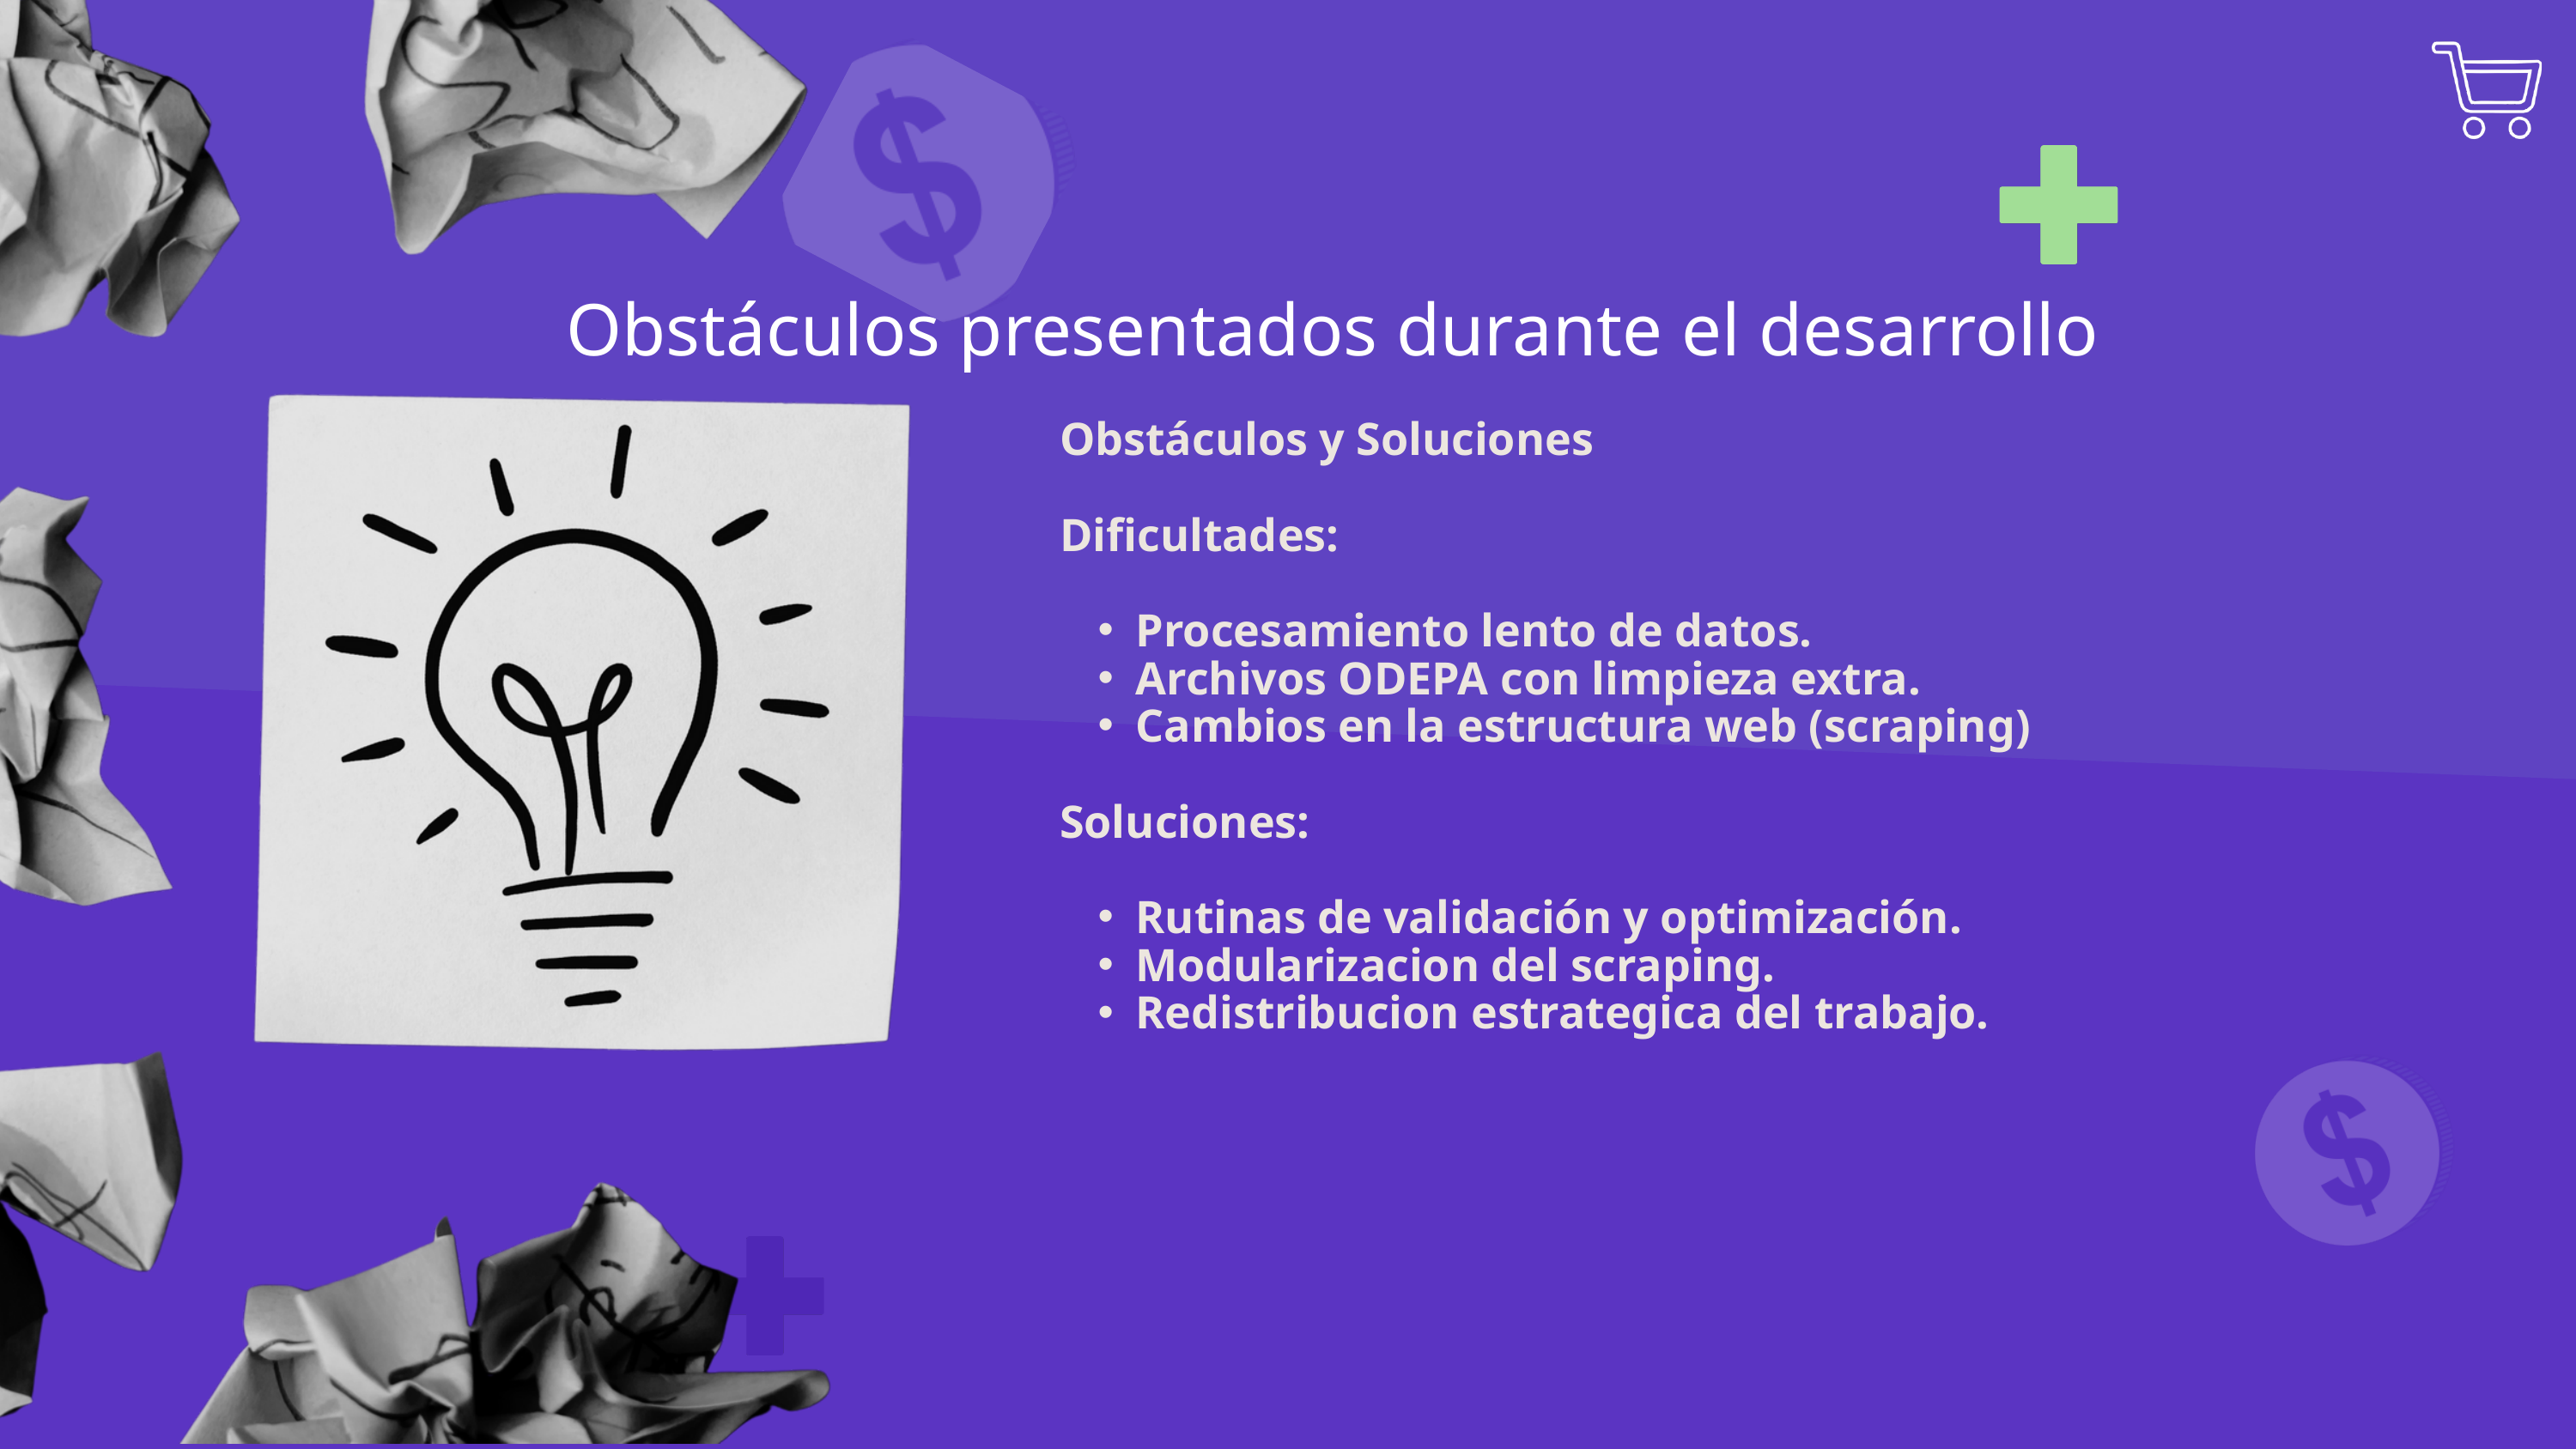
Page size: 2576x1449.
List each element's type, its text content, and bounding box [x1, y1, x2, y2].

text_box [2243, 1043, 2466, 1258]
text_box [0, 737, 2118, 1444]
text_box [0, 0, 2576, 728]
text_box Obstáculos y Soluciones Dificultades: Procesamiento lento de datos. Archivos ODEPA con limpieza extra. Cambios en la estructura web (scraping) Soluciones: Rutinas de validación y optimización. Modularizacion del scraping. Redistribucion estrategica del trabajo. [1060, 737, 2118, 1191]
